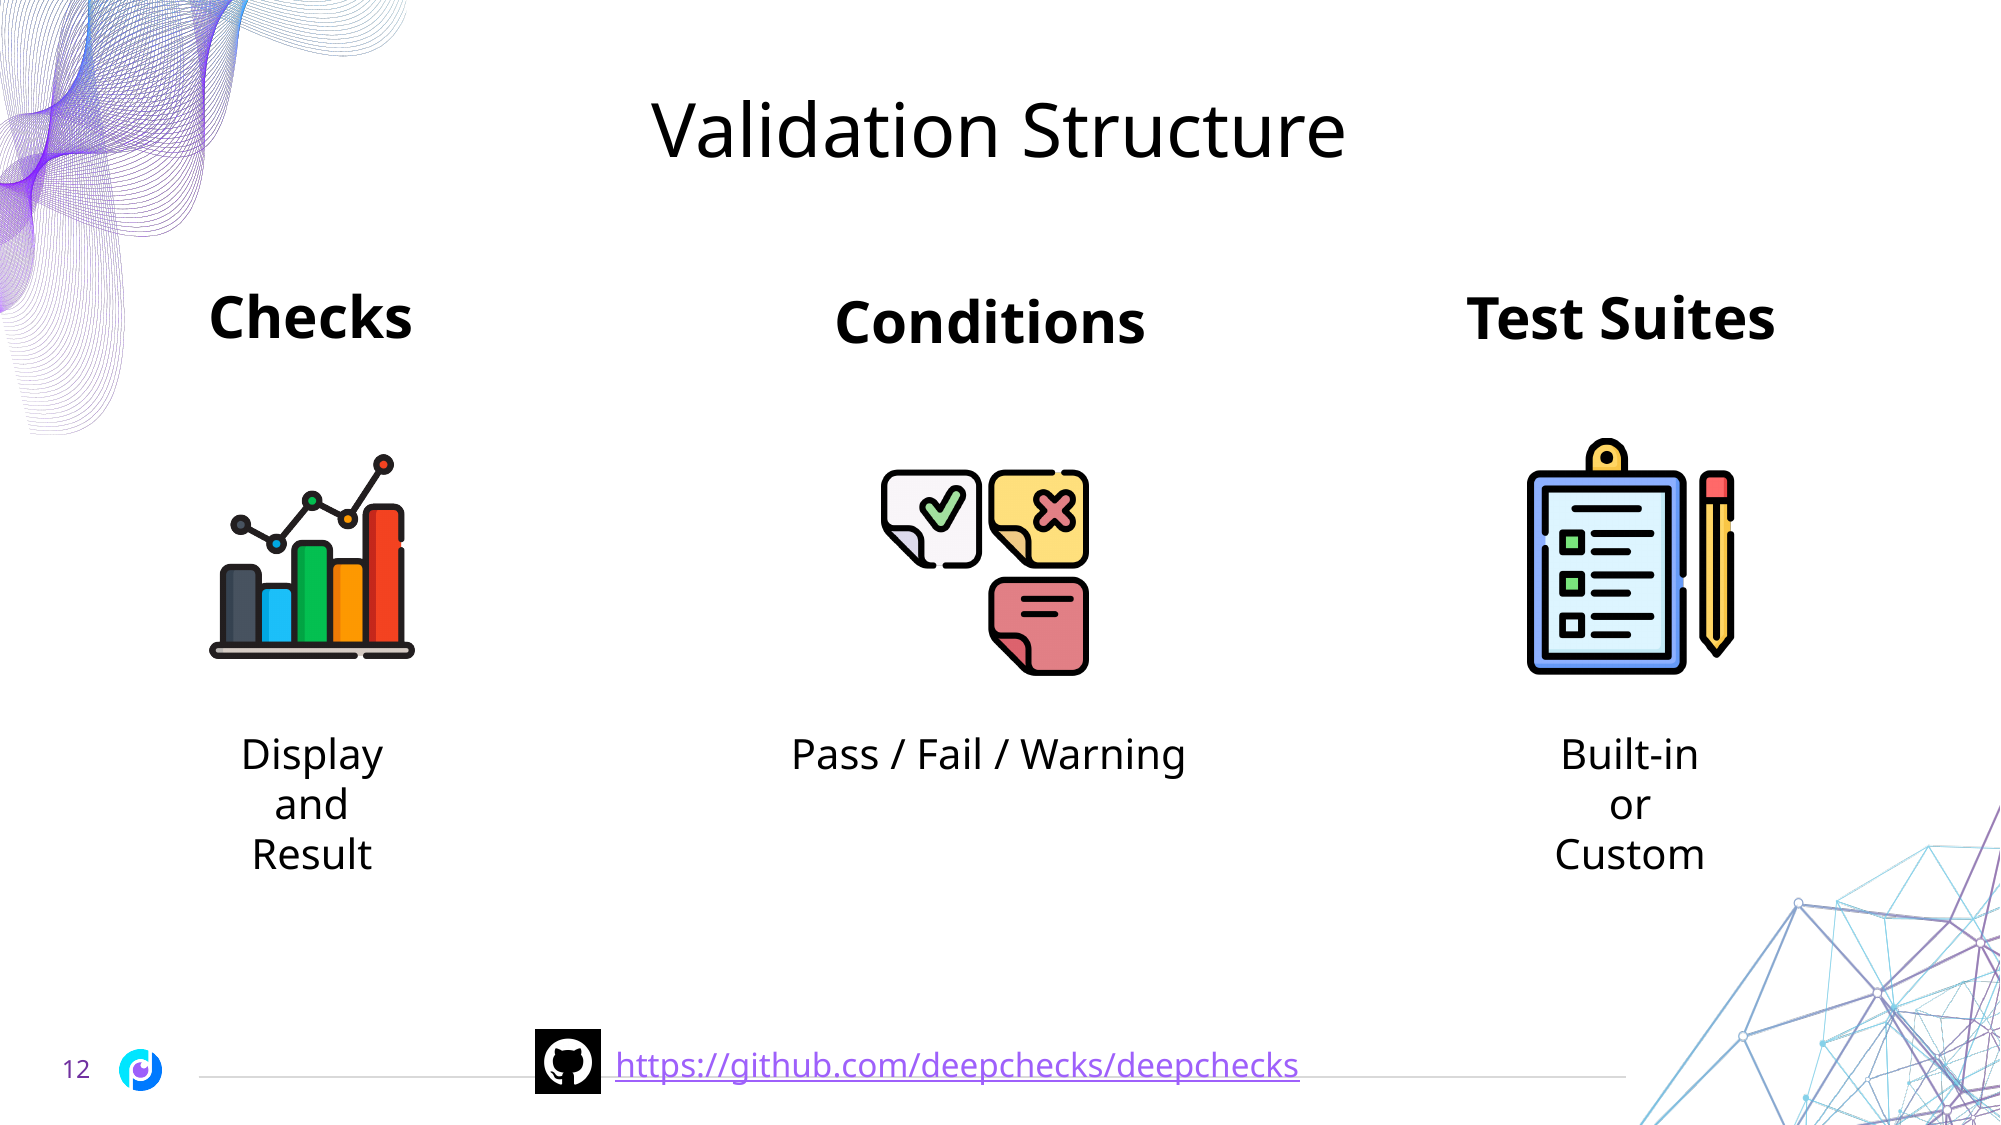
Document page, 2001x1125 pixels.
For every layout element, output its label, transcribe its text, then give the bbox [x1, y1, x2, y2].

picture [119, 1049, 162, 1091]
title Validation Structure [251, 65, 1748, 191]
text_box Built-in or Custom [1485, 720, 1775, 886]
text_box Test Suites [1369, 274, 1874, 360]
picture [1616, 775, 2000, 1125]
text_box Pass / Fail / Warning [751, 720, 1226, 835]
picture [1512, 438, 1748, 675]
picture [535, 1029, 601, 1094]
text_box Checks [193, 272, 501, 358]
text_box Conditions [819, 277, 1200, 363]
picture [881, 468, 1089, 677]
picture [209, 454, 415, 659]
text_box Display and Result [167, 720, 457, 886]
picture [0, 0, 407, 435]
